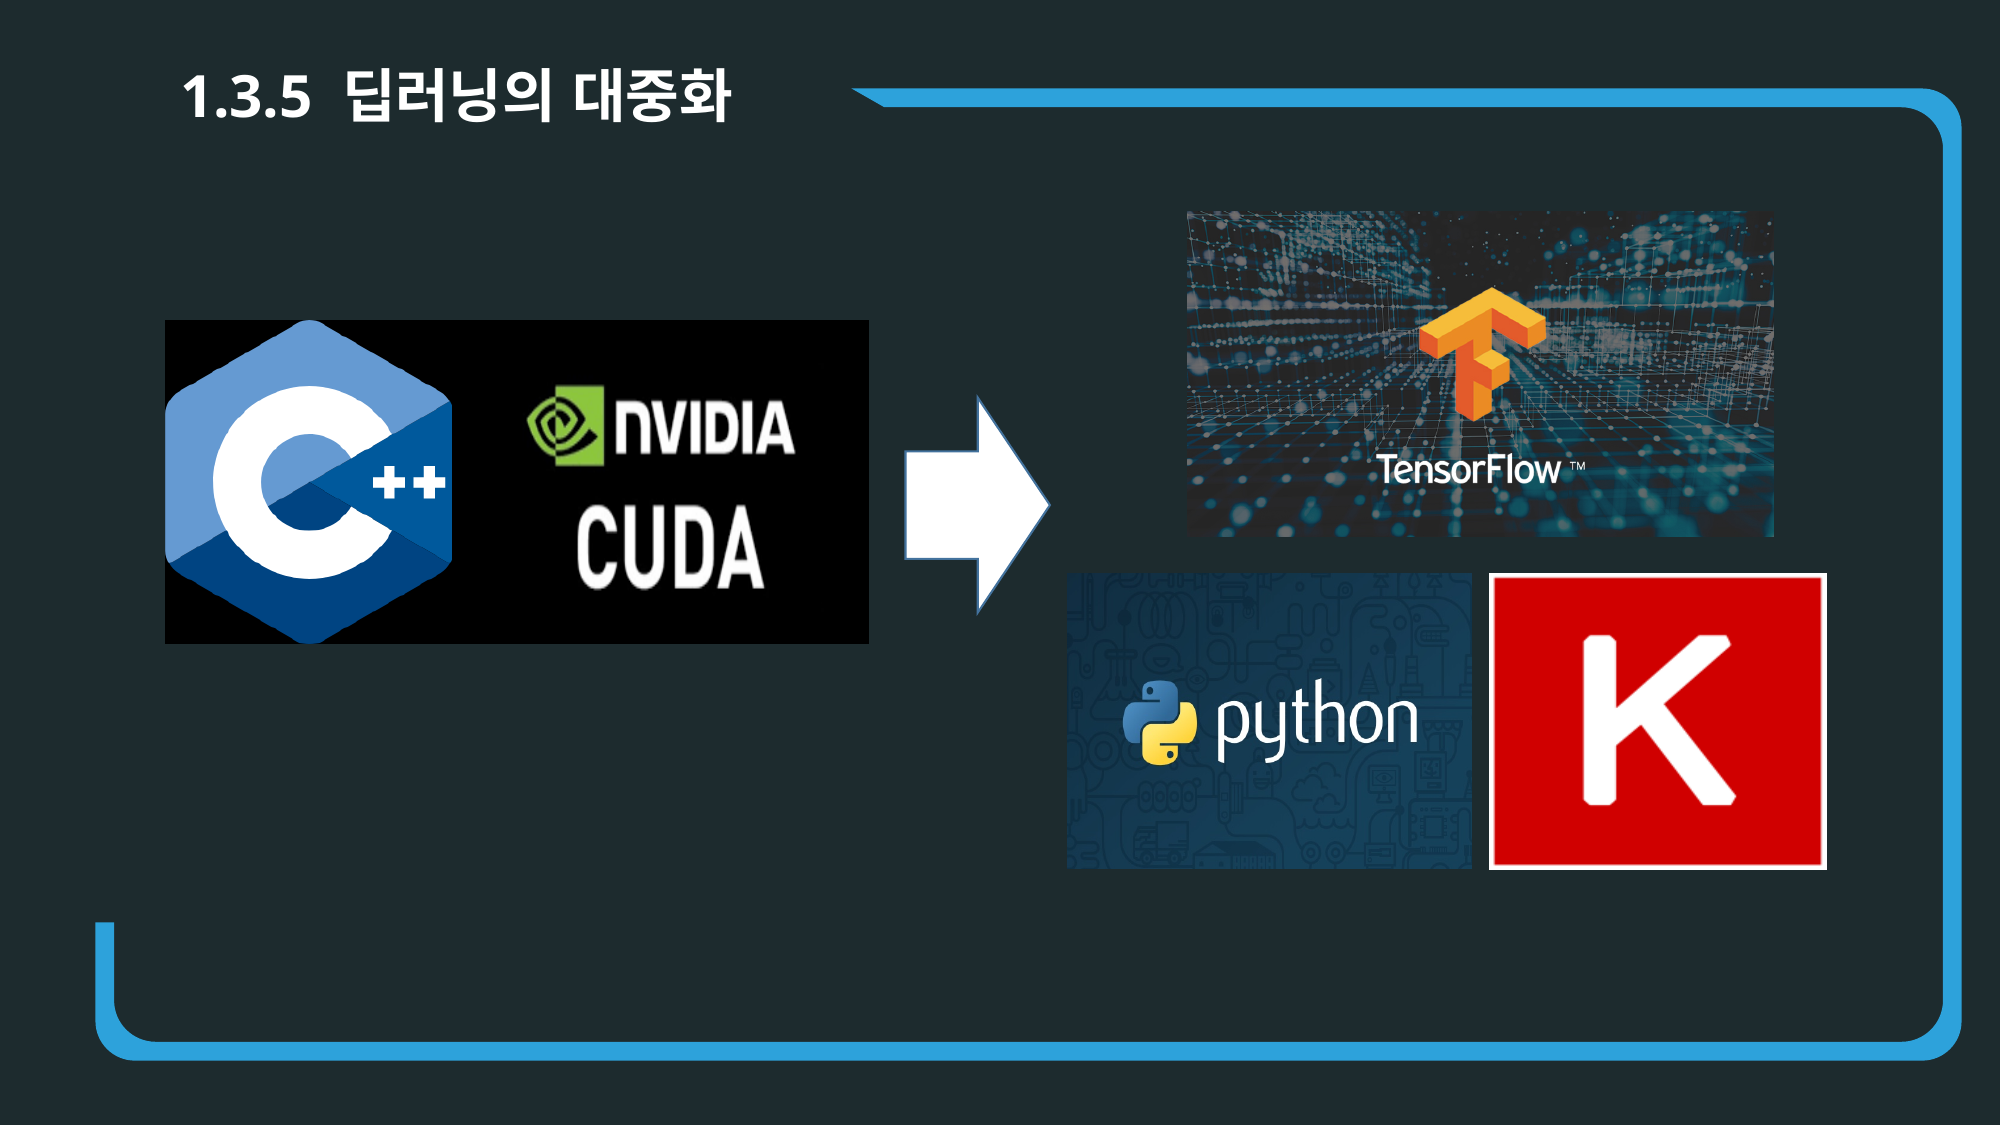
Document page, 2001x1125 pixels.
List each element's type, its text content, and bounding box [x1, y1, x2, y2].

picture [1187, 211, 1774, 537]
text_box [904, 394, 1052, 617]
text_box 1.3.5 딥러닝의 대중화 [165, 51, 1071, 137]
picture [1489, 573, 1827, 870]
picture [165, 320, 869, 644]
picture [1067, 573, 1472, 869]
text_box [94, 87, 1963, 1062]
